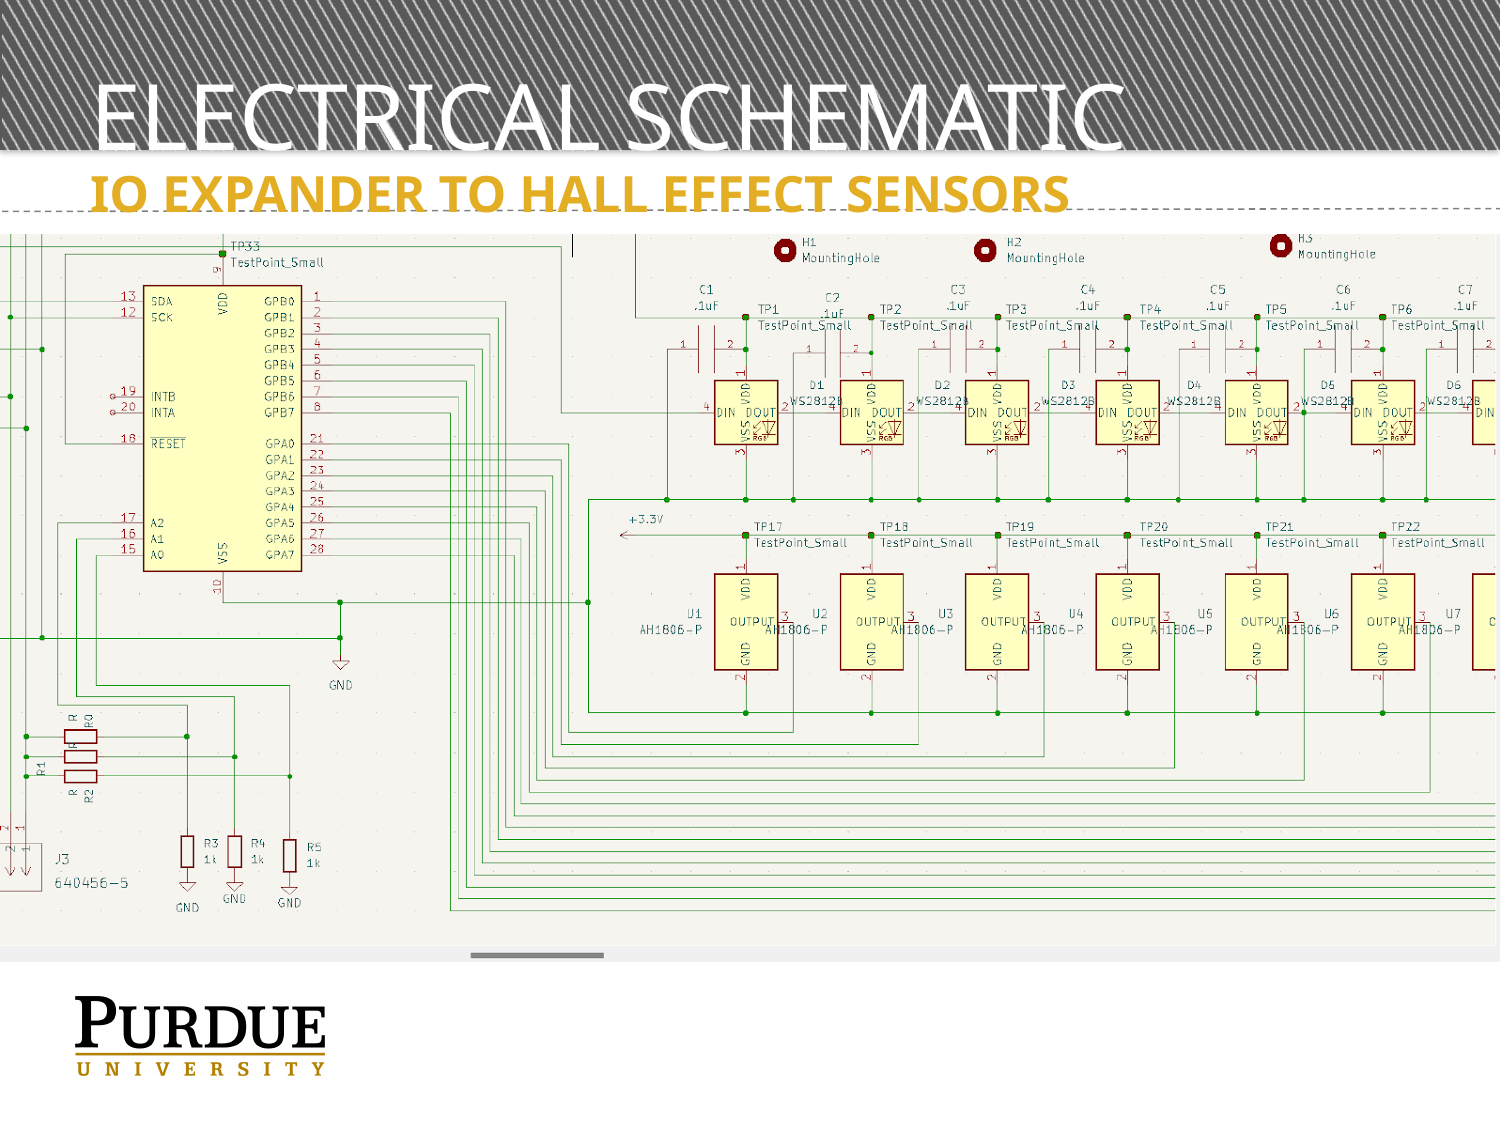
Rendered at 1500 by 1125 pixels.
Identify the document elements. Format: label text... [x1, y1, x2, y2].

title ELECTRICAL SCHEMATIC [75, 51, 1427, 175]
picture [75, 996, 325, 1076]
list IO Expander to Hall Effect Sensors [75, 154, 1425, 228]
picture [0, 234, 1500, 962]
